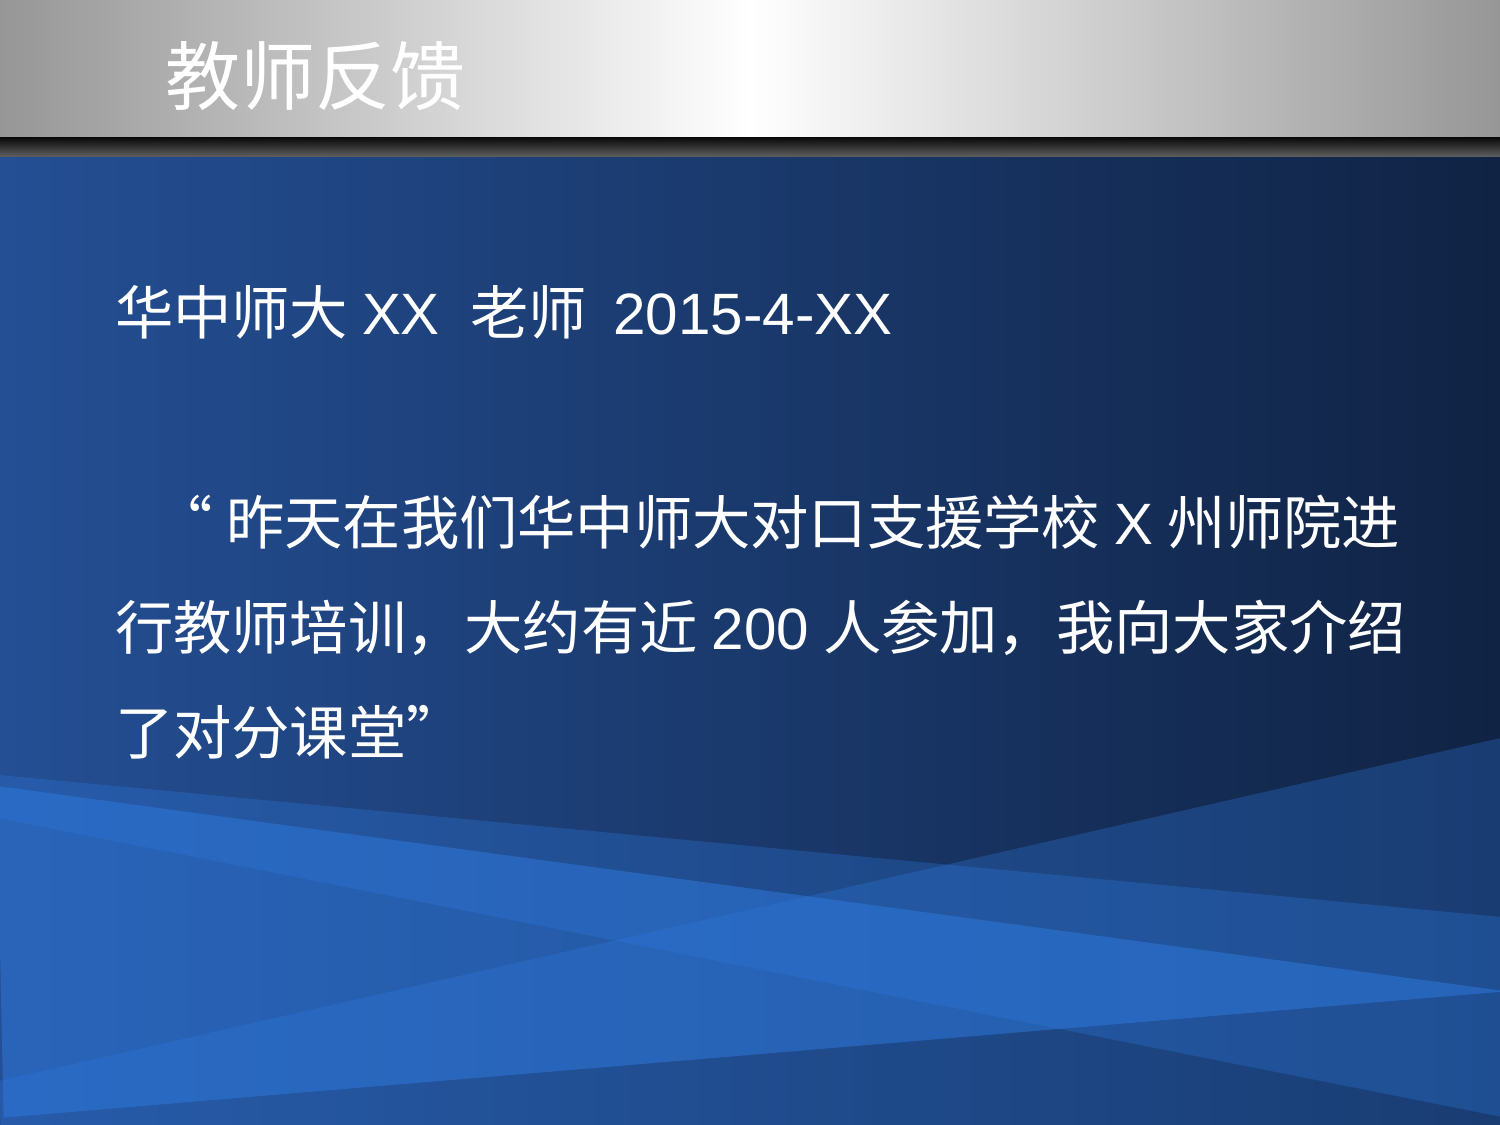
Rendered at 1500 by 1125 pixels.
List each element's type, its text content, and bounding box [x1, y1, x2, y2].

title 教师反馈 [150, 37, 1388, 113]
list 华中师大XX 老师 2015-4-XX “昨天在我们华中师大对口支援学校X州师院进行教师培训，大约有近200人参加，我向大家介绍了对分课堂” [100, 290, 1438, 822]
